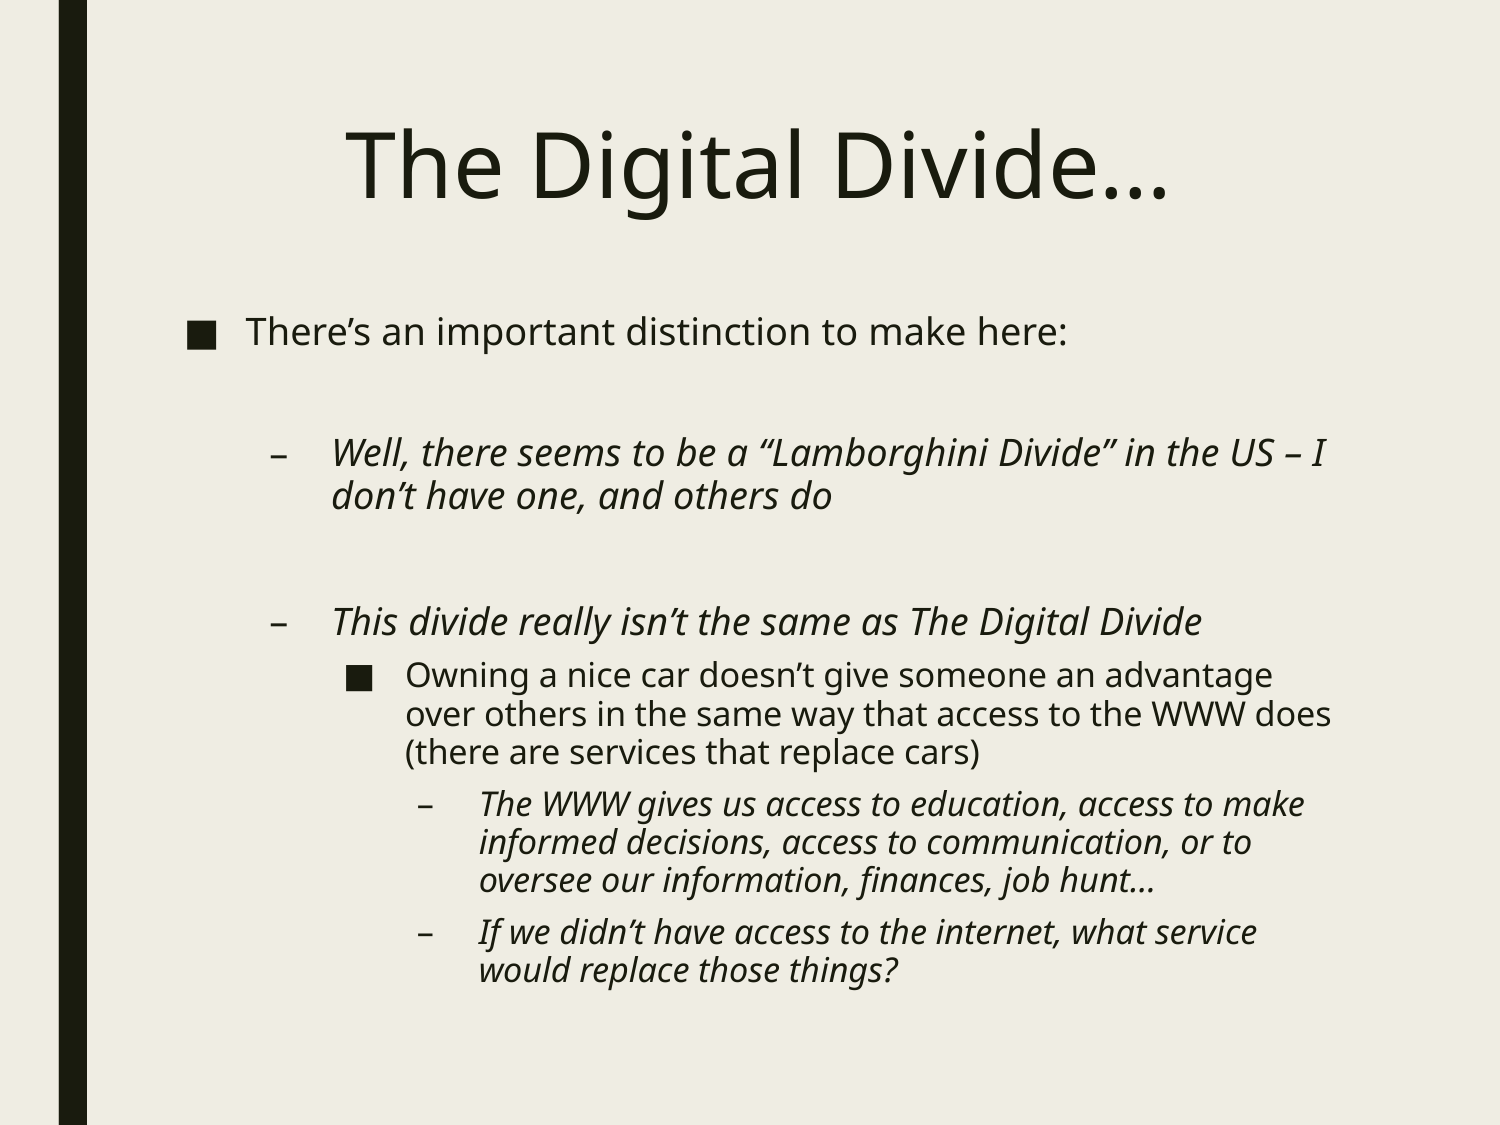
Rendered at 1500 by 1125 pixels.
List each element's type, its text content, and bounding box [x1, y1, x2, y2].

title The Digital Divide… [168, 112, 1351, 303]
list There’s an important distinction to make here: Well, there seems to be a “Lamborghini Divide” in the US – I don’t have one, and others do This divide really isn’t the same as The Digital Divide Owning a nice car doesn’t give someone an advantage over others in the same way that access to the WWW does (there are services that replace cars) The WWW gives us access to education, access to make informed decisions, access to communication, or to oversee our information, finances, job hunt… If we didn’t have access to the internet, what service would replace those things? [168, 303, 1351, 1012]
